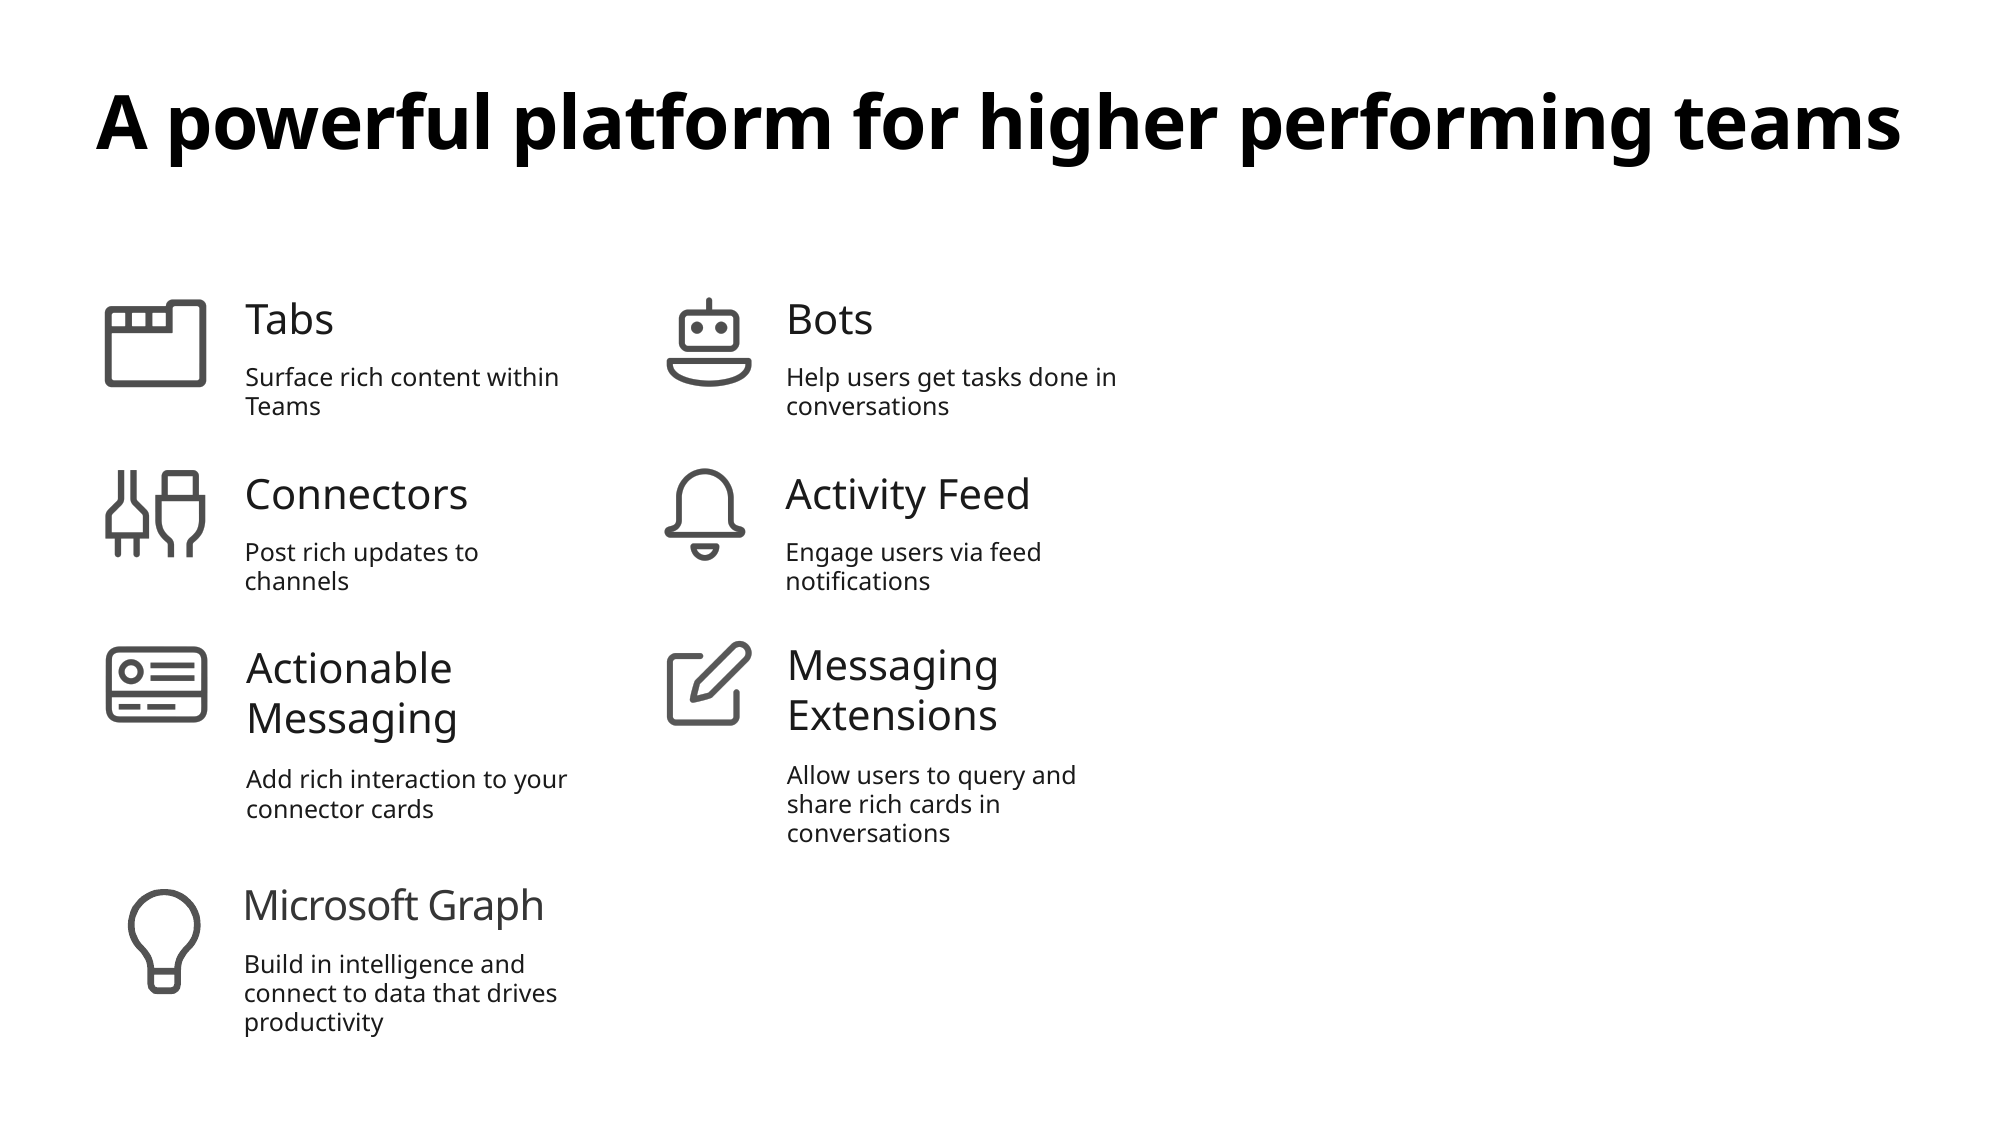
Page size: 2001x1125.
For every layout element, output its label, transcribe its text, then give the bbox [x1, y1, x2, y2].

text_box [127, 863, 644, 1038]
title A powerful platform for higher performing teams [96, 75, 1904, 257]
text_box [771, 631, 1139, 849]
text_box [771, 285, 1139, 451]
picture [651, 285, 772, 406]
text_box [230, 285, 598, 451]
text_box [770, 460, 1138, 626]
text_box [230, 633, 599, 853]
picture [646, 624, 767, 746]
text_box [229, 460, 597, 626]
picture [95, 285, 216, 406]
picture [643, 453, 764, 574]
picture [96, 624, 217, 746]
picture [94, 453, 216, 574]
